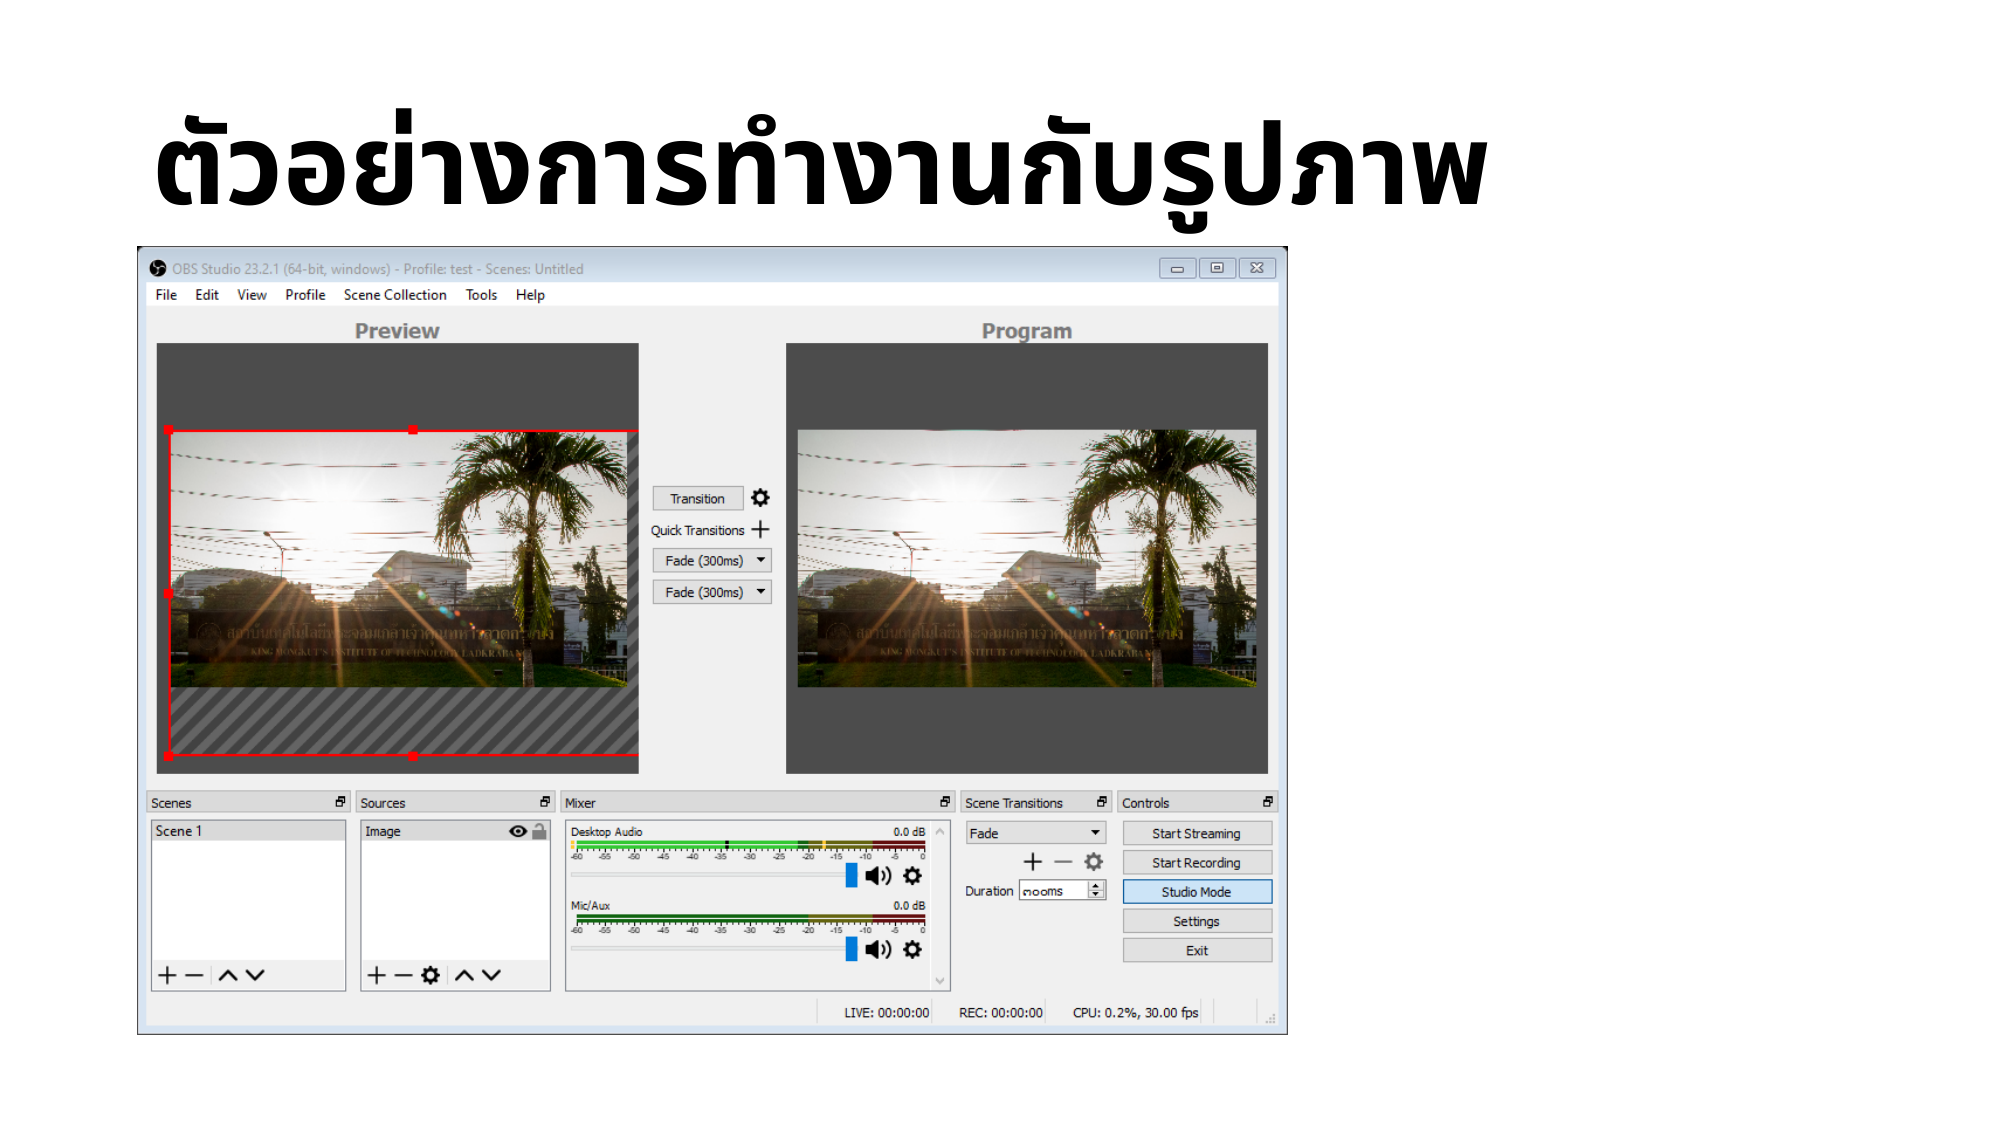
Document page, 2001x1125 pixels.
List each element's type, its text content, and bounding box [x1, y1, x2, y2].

title ตัวอย่างการทำงานกับรูปภาพ [137, 59, 1863, 278]
picture [137, 246, 1288, 1035]
